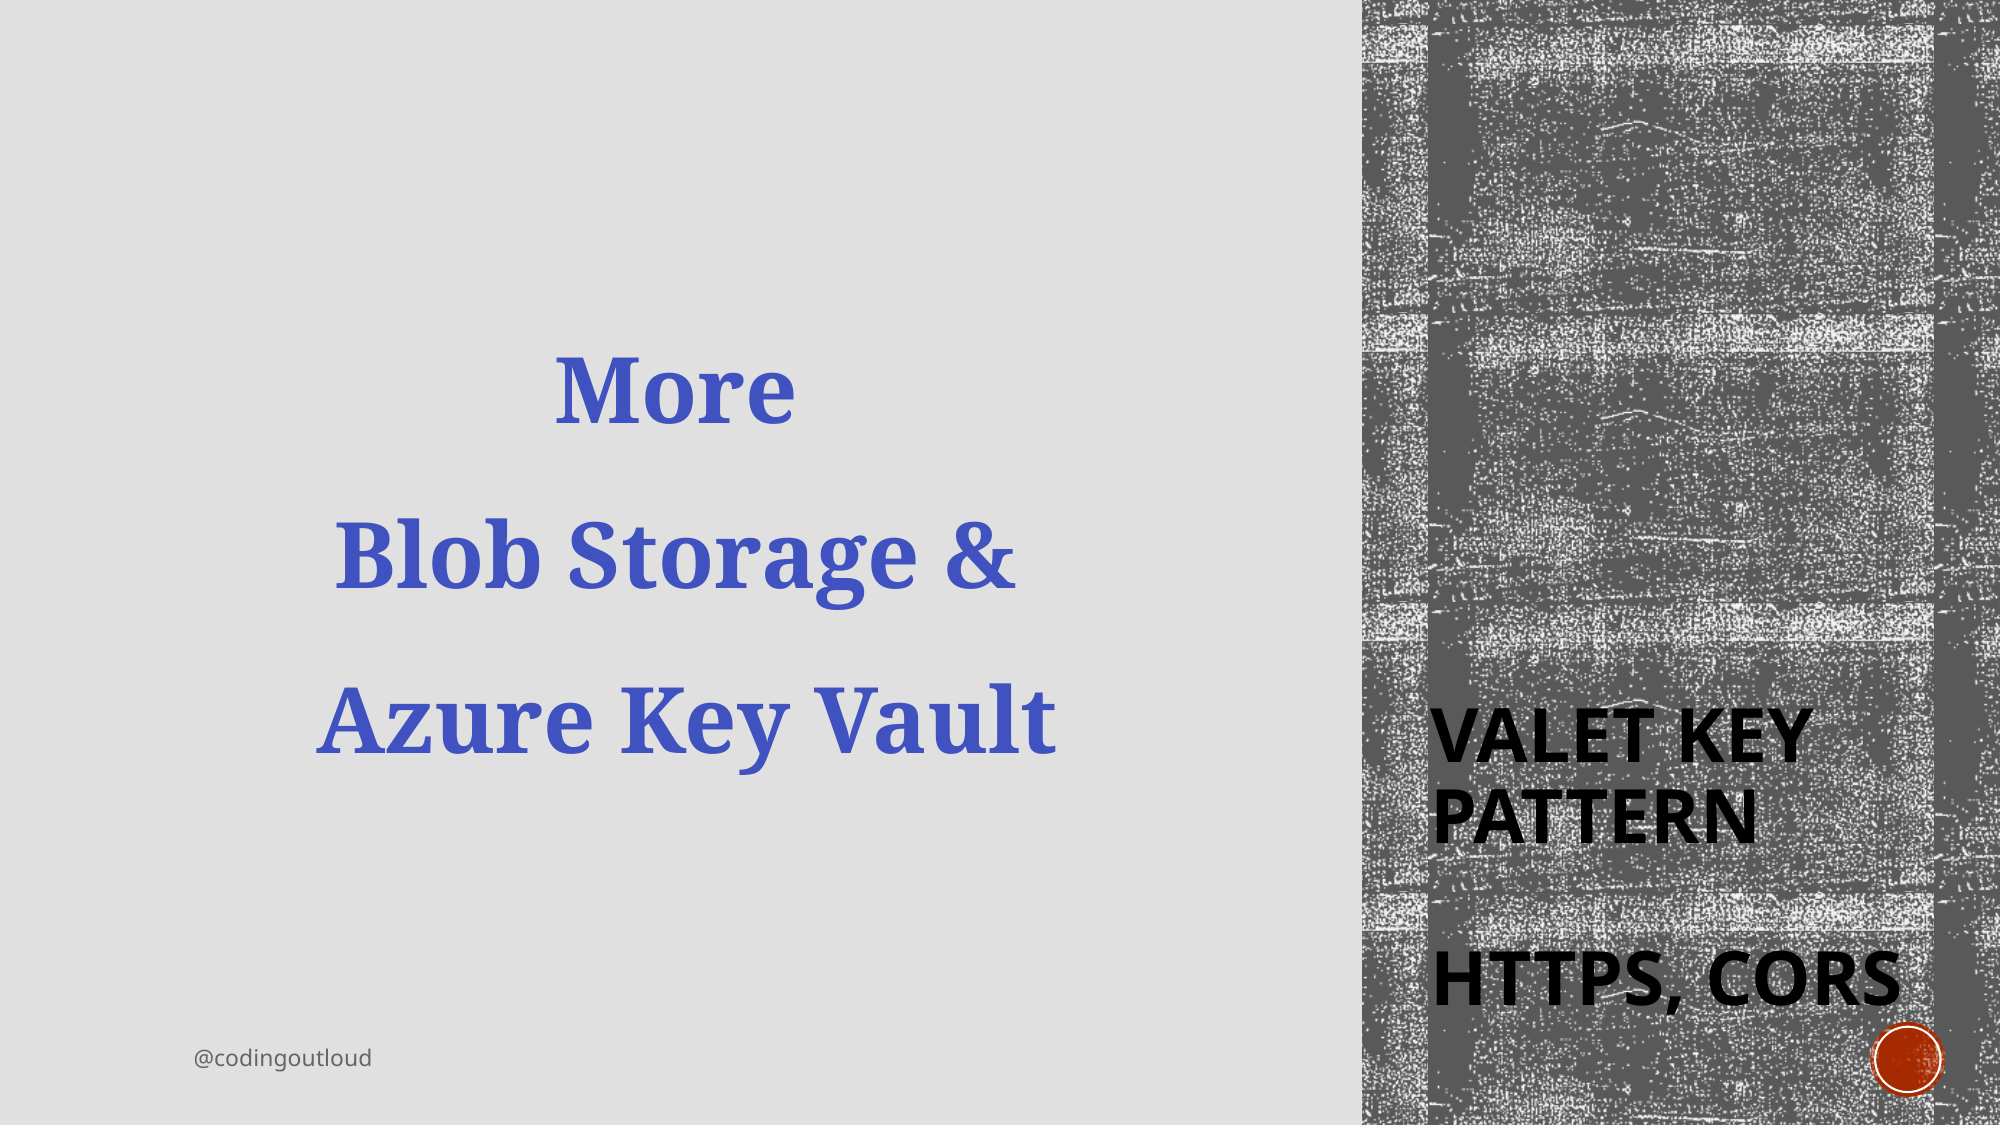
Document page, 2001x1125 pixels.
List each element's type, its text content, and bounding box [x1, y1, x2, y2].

list More Blob Storage & Azure Key Vault [137, 112, 1239, 936]
footer @codingoutloud [178, 1028, 1217, 1089]
title Valet Key Pattern HTTPS, CORS [1415, 149, 1954, 1029]
